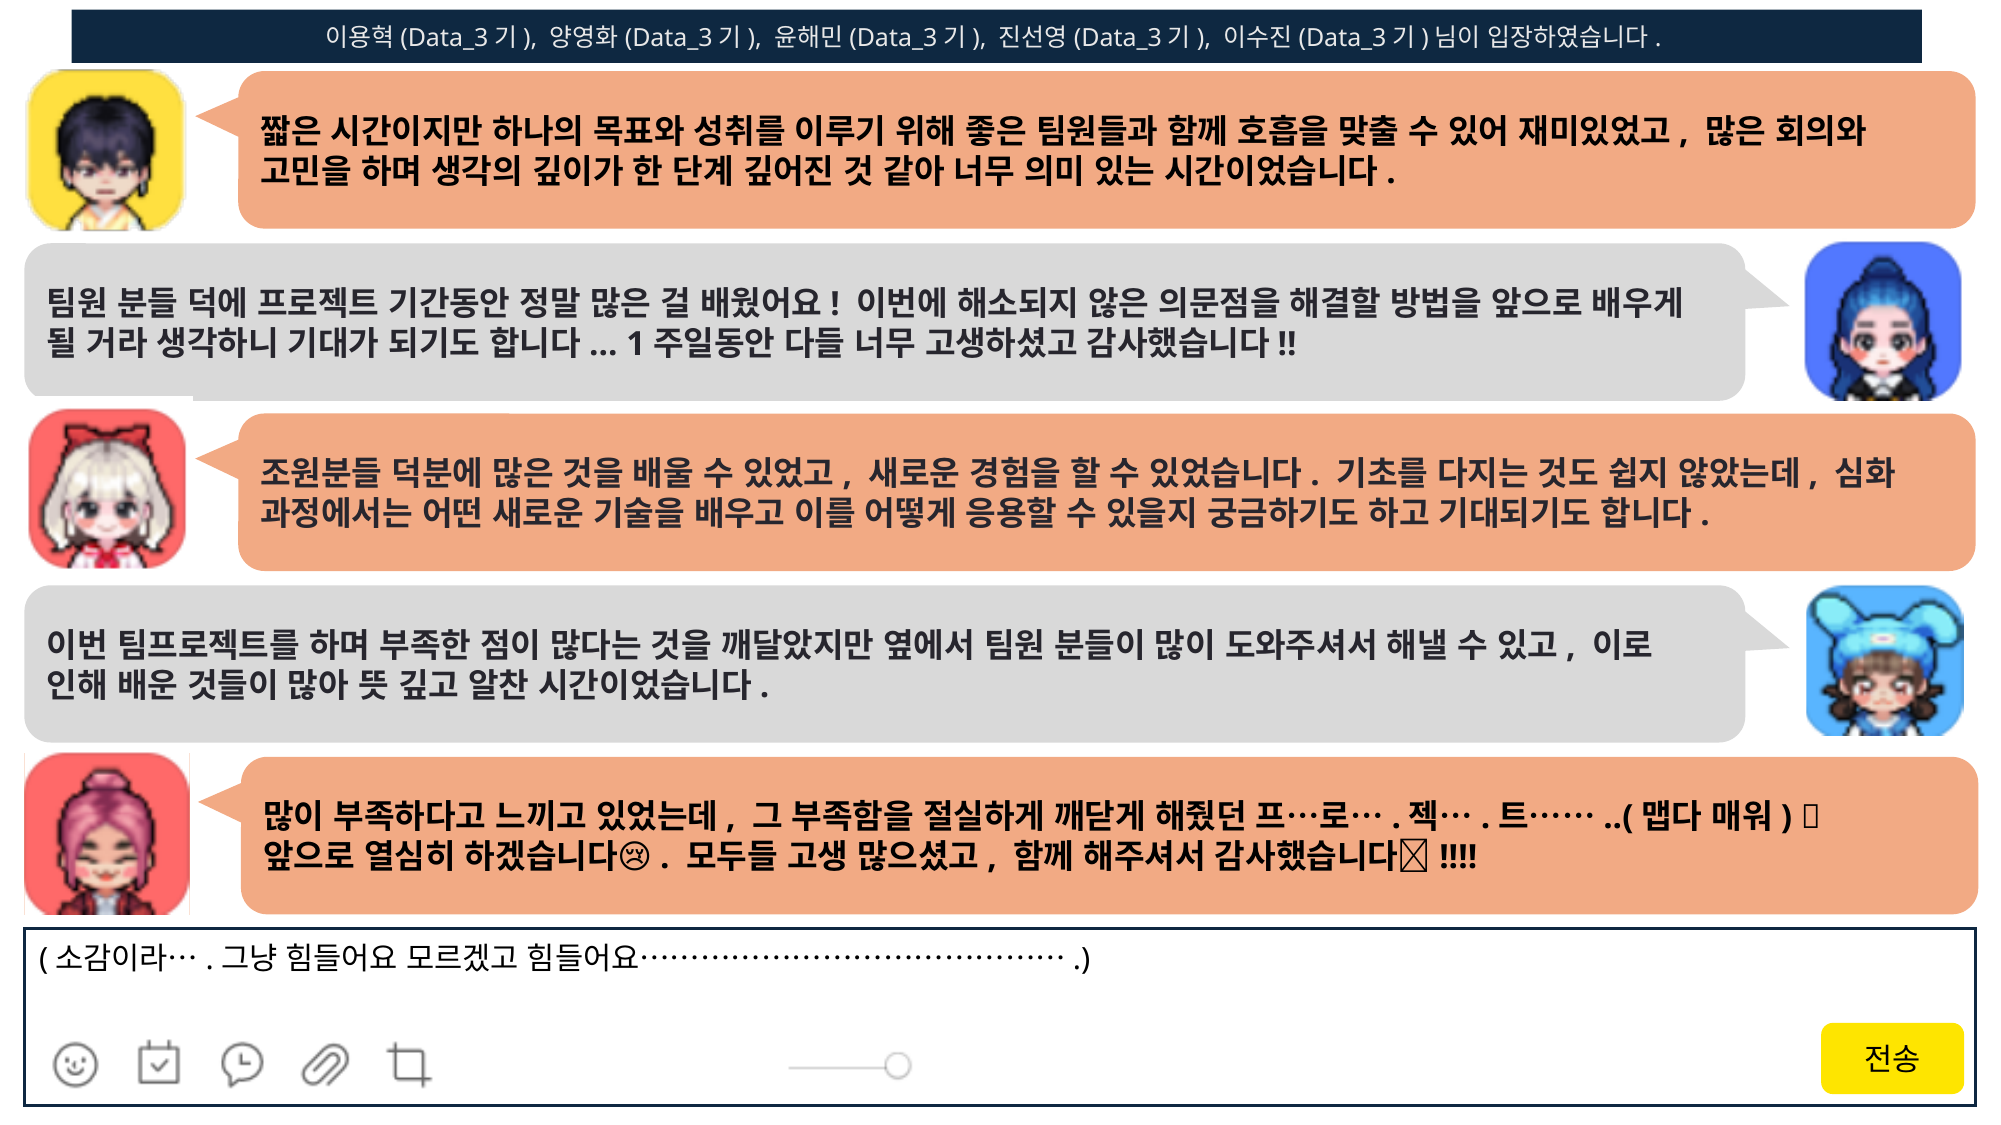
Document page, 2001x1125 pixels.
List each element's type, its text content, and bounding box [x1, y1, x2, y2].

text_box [17, 395, 1976, 578]
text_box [23, 584, 1965, 743]
picture [23, 1033, 945, 1102]
text_box 이용혁(Data_3기), 양영화(Data_3기), 윤해민(Data_3기), 진선영(Data_3기), 이수진(Data_3기)님이 입장하였습니다. [70, 8, 1923, 64]
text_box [23, 752, 1979, 916]
text_box (소감이라….그냥 힘들어요 모르겠고 힘들어요…………………………………….) [23, 927, 1977, 1107]
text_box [23, 67, 1977, 240]
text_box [23, 240, 1971, 395]
